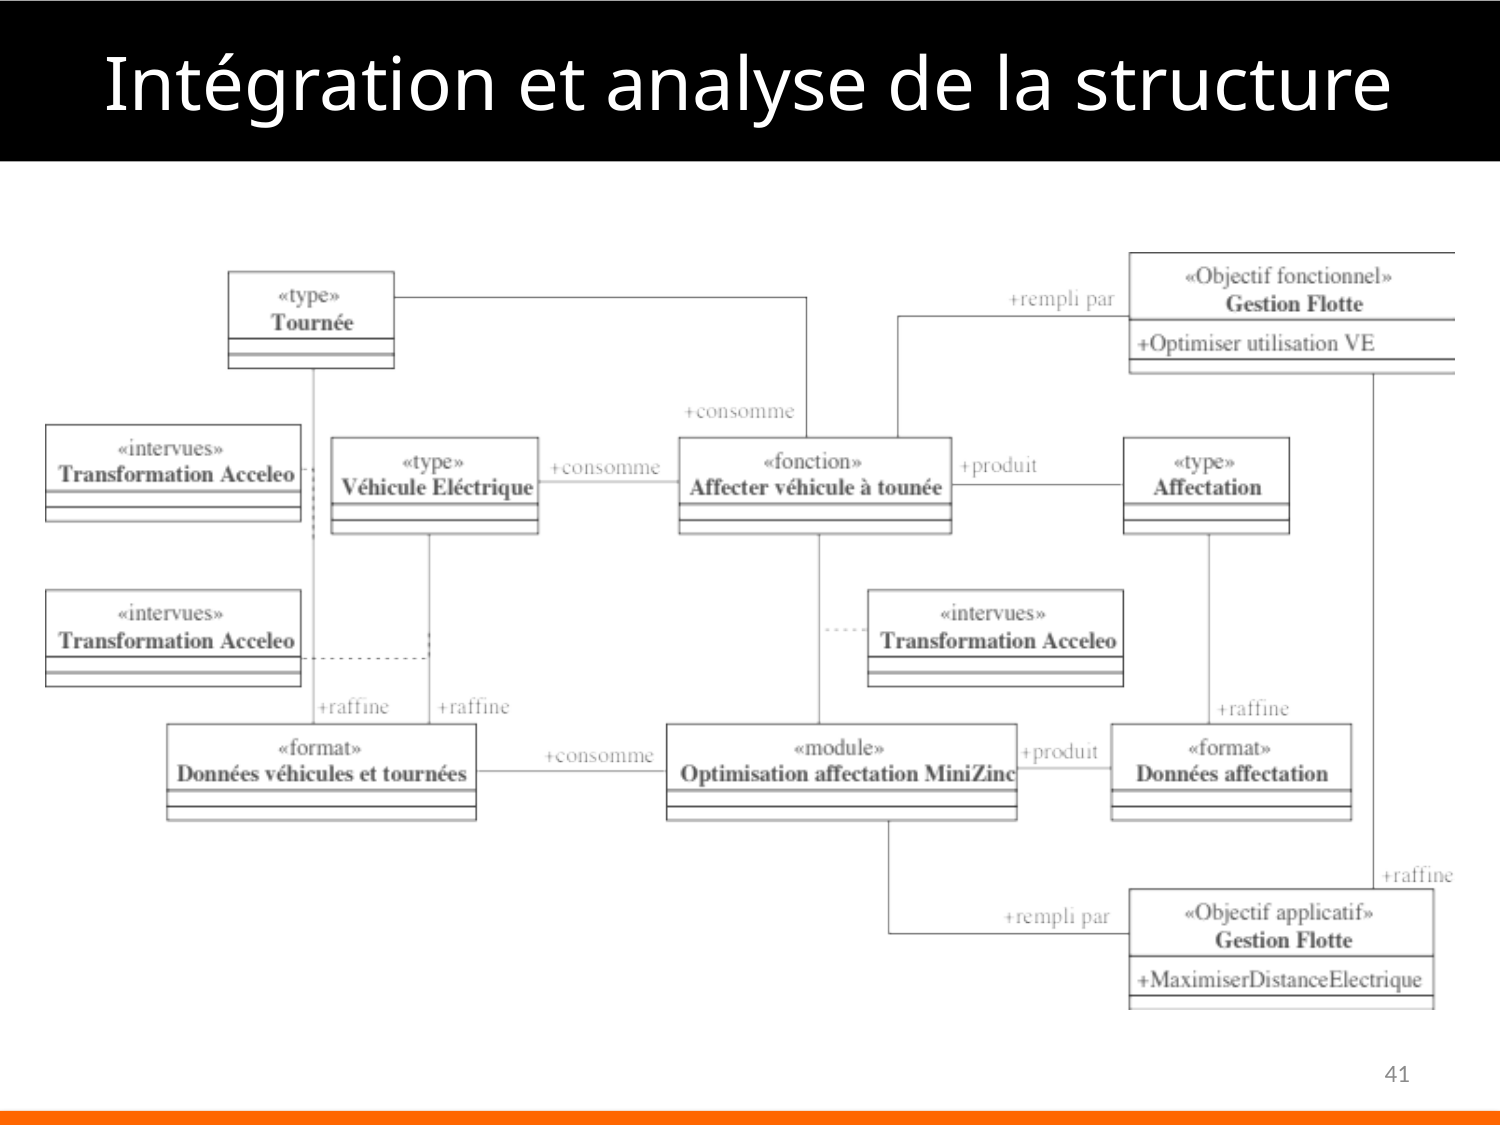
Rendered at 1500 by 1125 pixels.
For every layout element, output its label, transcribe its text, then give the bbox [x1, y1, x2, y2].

picture [45, 252, 1455, 1010]
text_box Intégration et analyse de la structure [0, 0, 1500, 162]
text_box [0, 1110, 1500, 1125]
slide_number 41 [1074, 1042, 1425, 1103]
